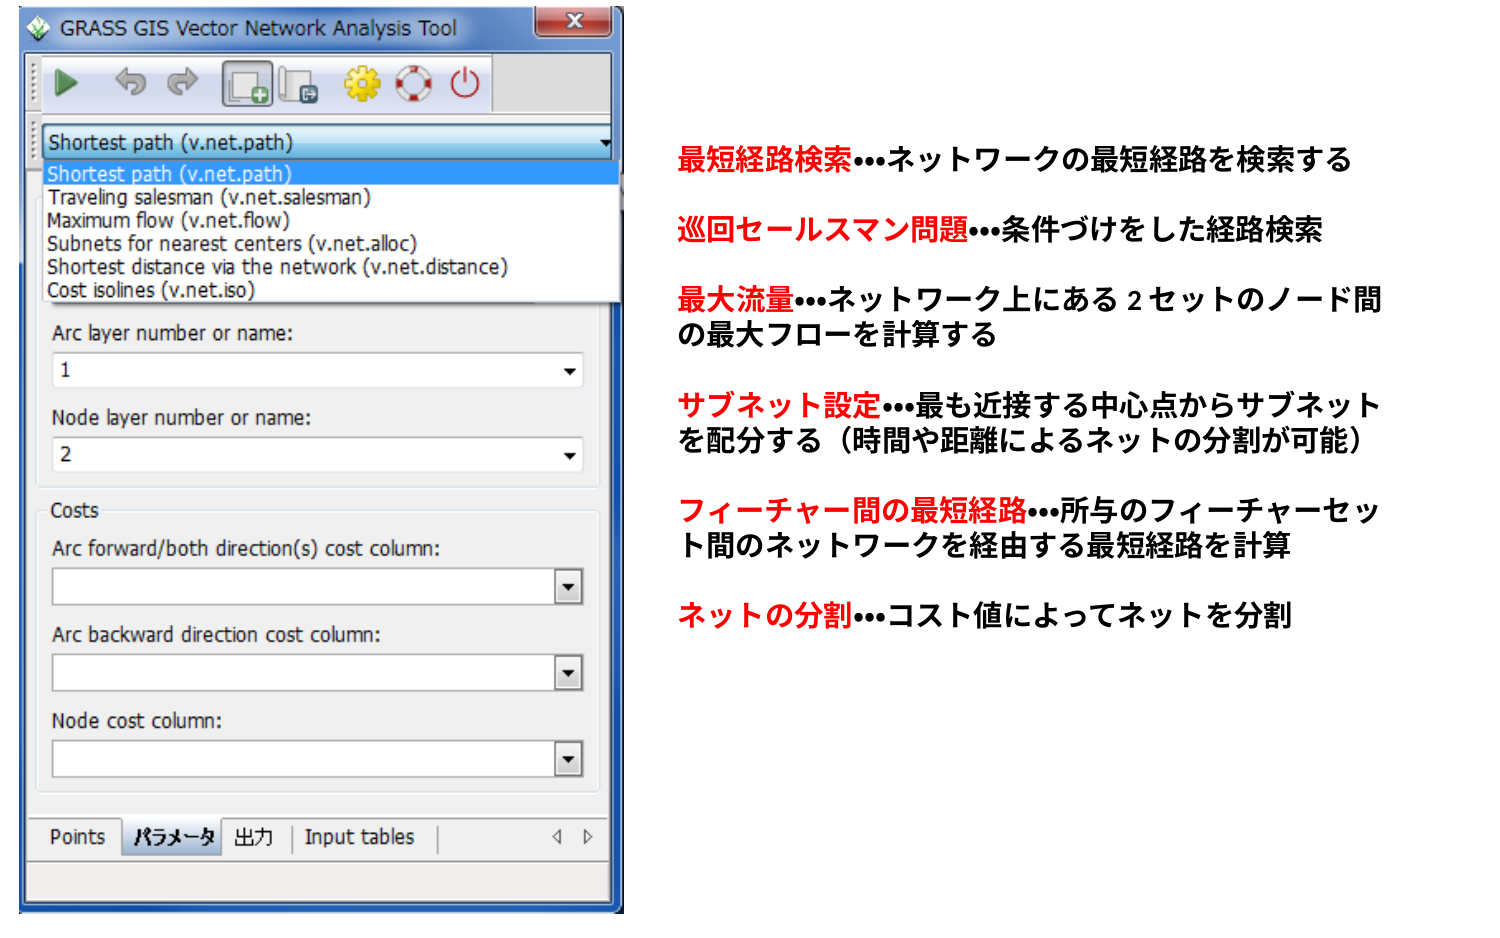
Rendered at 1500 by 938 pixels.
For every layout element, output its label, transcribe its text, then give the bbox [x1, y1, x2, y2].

picture [19, 6, 624, 914]
text_box 最短経路検索・・・ネットワークの最短経路を検索する 巡回セールスマン問題・・・条件づけをした経路検索 最大流量・・・ネットワーク上にある2セットのノード間の最大フローを計算する サブネット設定・・・最も近接する中心点からサブネットを配分する（時間や距離によるネットの分割が可能） フィーチャー間の最短経路・・・所与のフィーチャーセット間のネットワークを経由する最短経路を計算 ネットの分割・・・コスト値によってネットを分割 [662, 133, 1419, 640]
